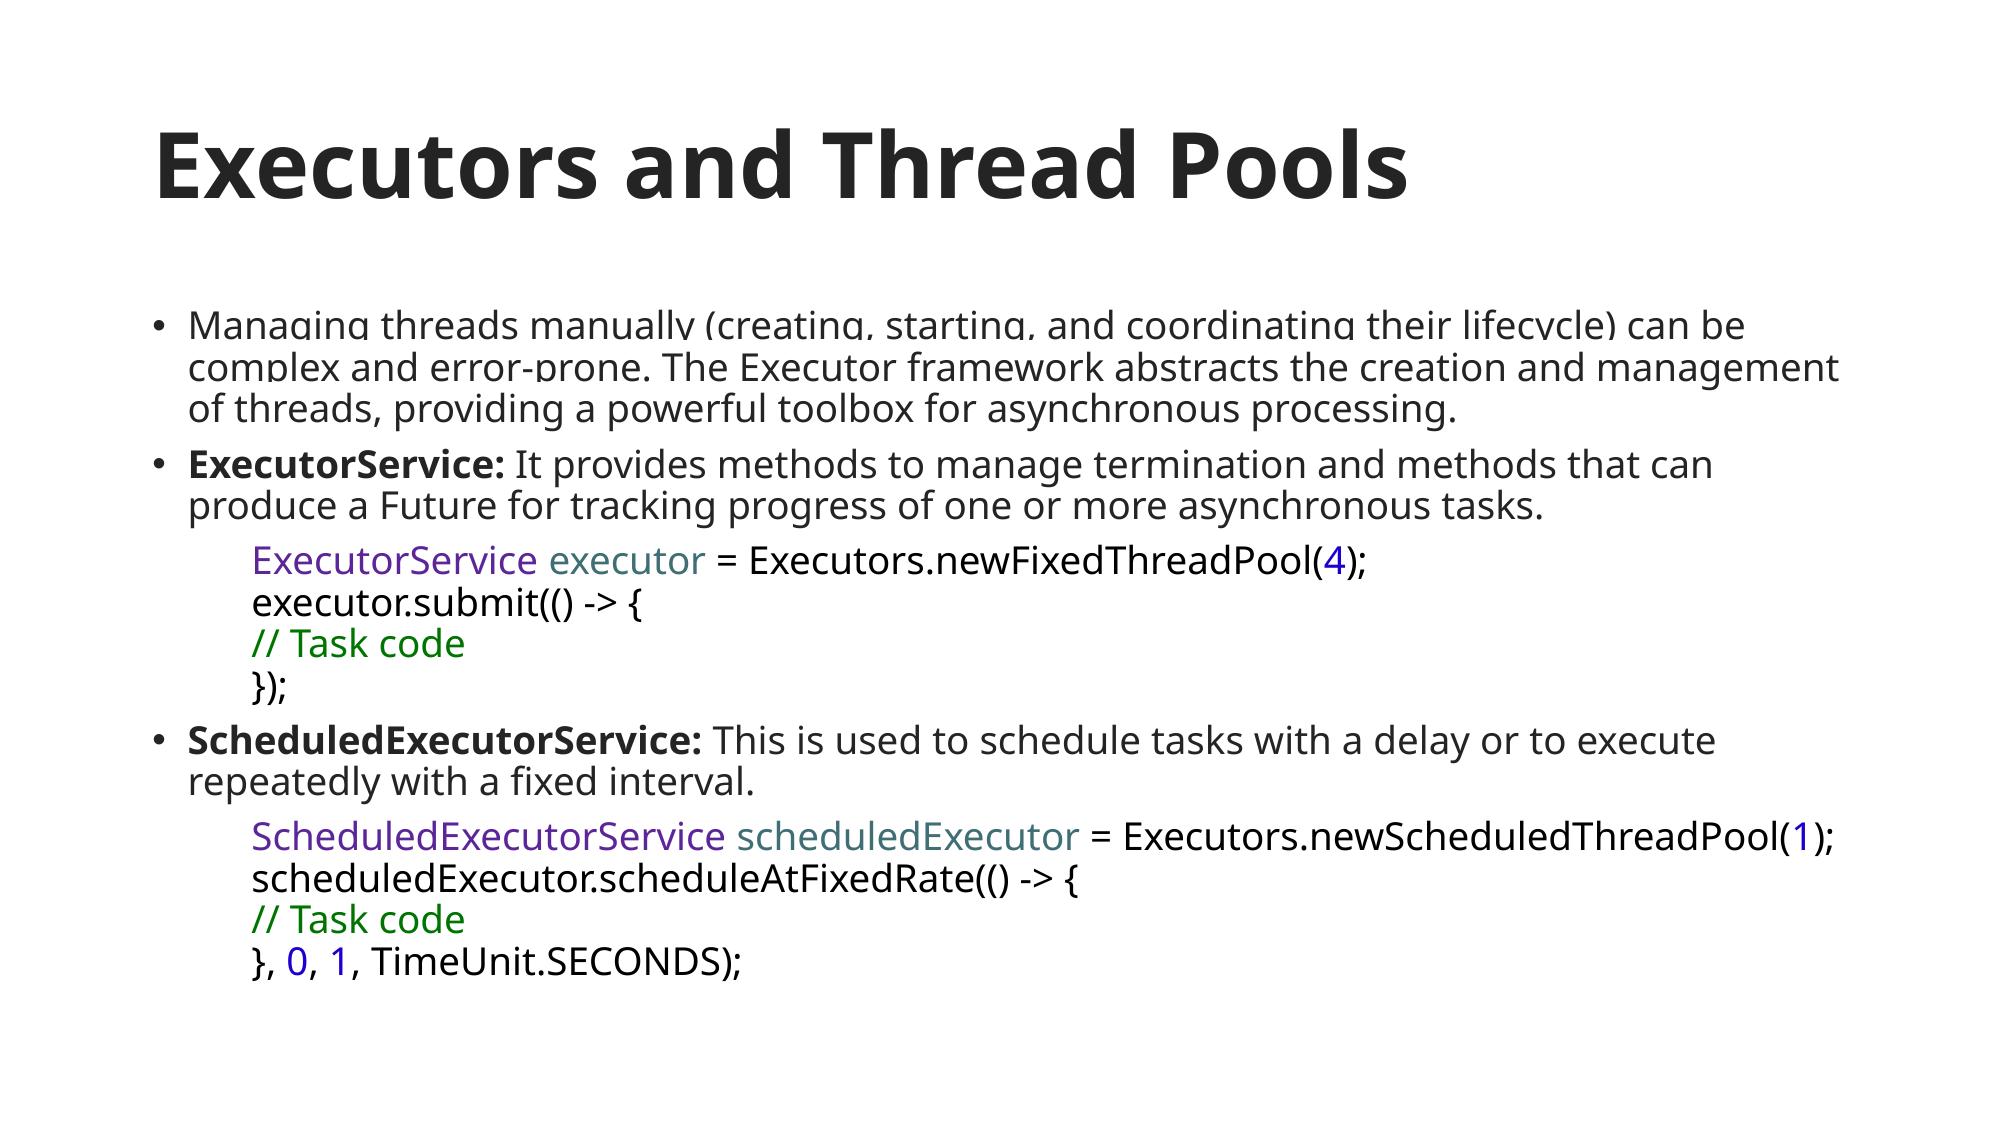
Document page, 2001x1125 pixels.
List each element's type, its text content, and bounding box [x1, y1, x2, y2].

title Executors and Thread Pools [137, 59, 1863, 278]
list Managing threads manually (creating, starting, and coordinating their lifecycle) can be complex and error-prone. The Executor framework abstracts the creation and management of threads, providing a powerful toolbox for asynchronous processing. ExecutorService: It provides methods to manage termination and methods that can produce a Future for tracking progress of one or more asynchronous tasks. ExecutorService executor = Executors.newFixedThreadPool(4); executor.submit(() -> { // Task code }); ScheduledExecutorService: This is used to schedule tasks with a delay or to execute repeatedly with a fixed interval. ScheduledExecutorService scheduledExecutor = Executors.newScheduledThreadPool(1); scheduledExecutor.scheduleAtFixedRate(() -> { // Task code }, 0, 1, TimeUnit.SECONDS); [137, 299, 1863, 1014]
